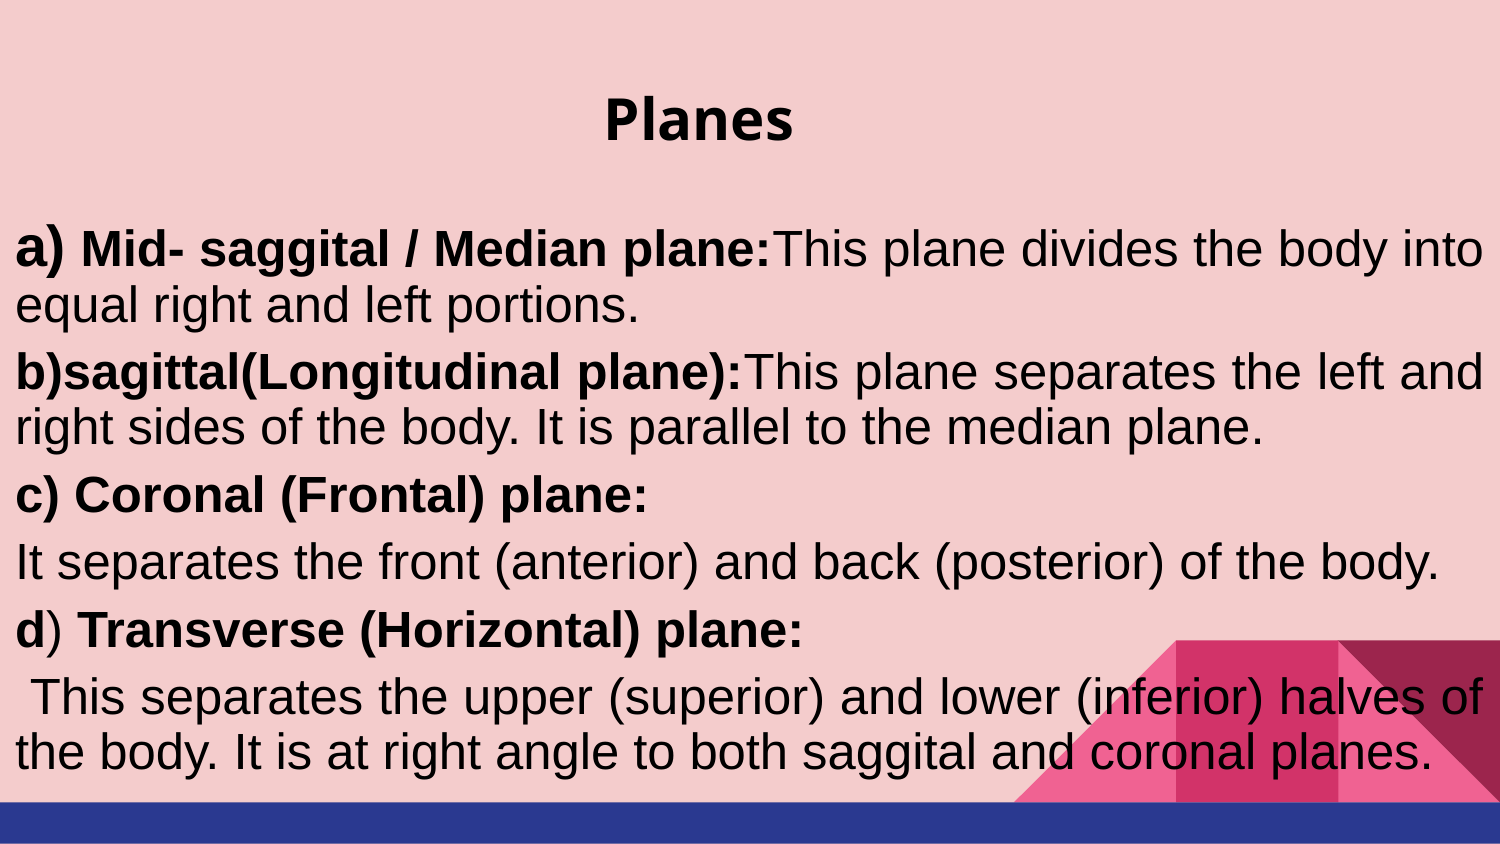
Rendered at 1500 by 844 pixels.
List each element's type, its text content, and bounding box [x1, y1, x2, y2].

list a) Mid- saggital / Median plane:This plane divides the body into equal right and left portions. b)sagittal(Longitudinal plane):This plane separates the left and right sides of the body. It is parallel to the median plane. c) Coronal (Frontal) plane: It separates the front (anterior) and back (posterior) of the body. d) Transverse (Horizontal) plane: This separates the upper (superior) and lower (inferior) halves of the body. It is at right angle to both saggital and coronal planes. [0, 201, 1500, 809]
title Planes [0, 67, 1398, 167]
